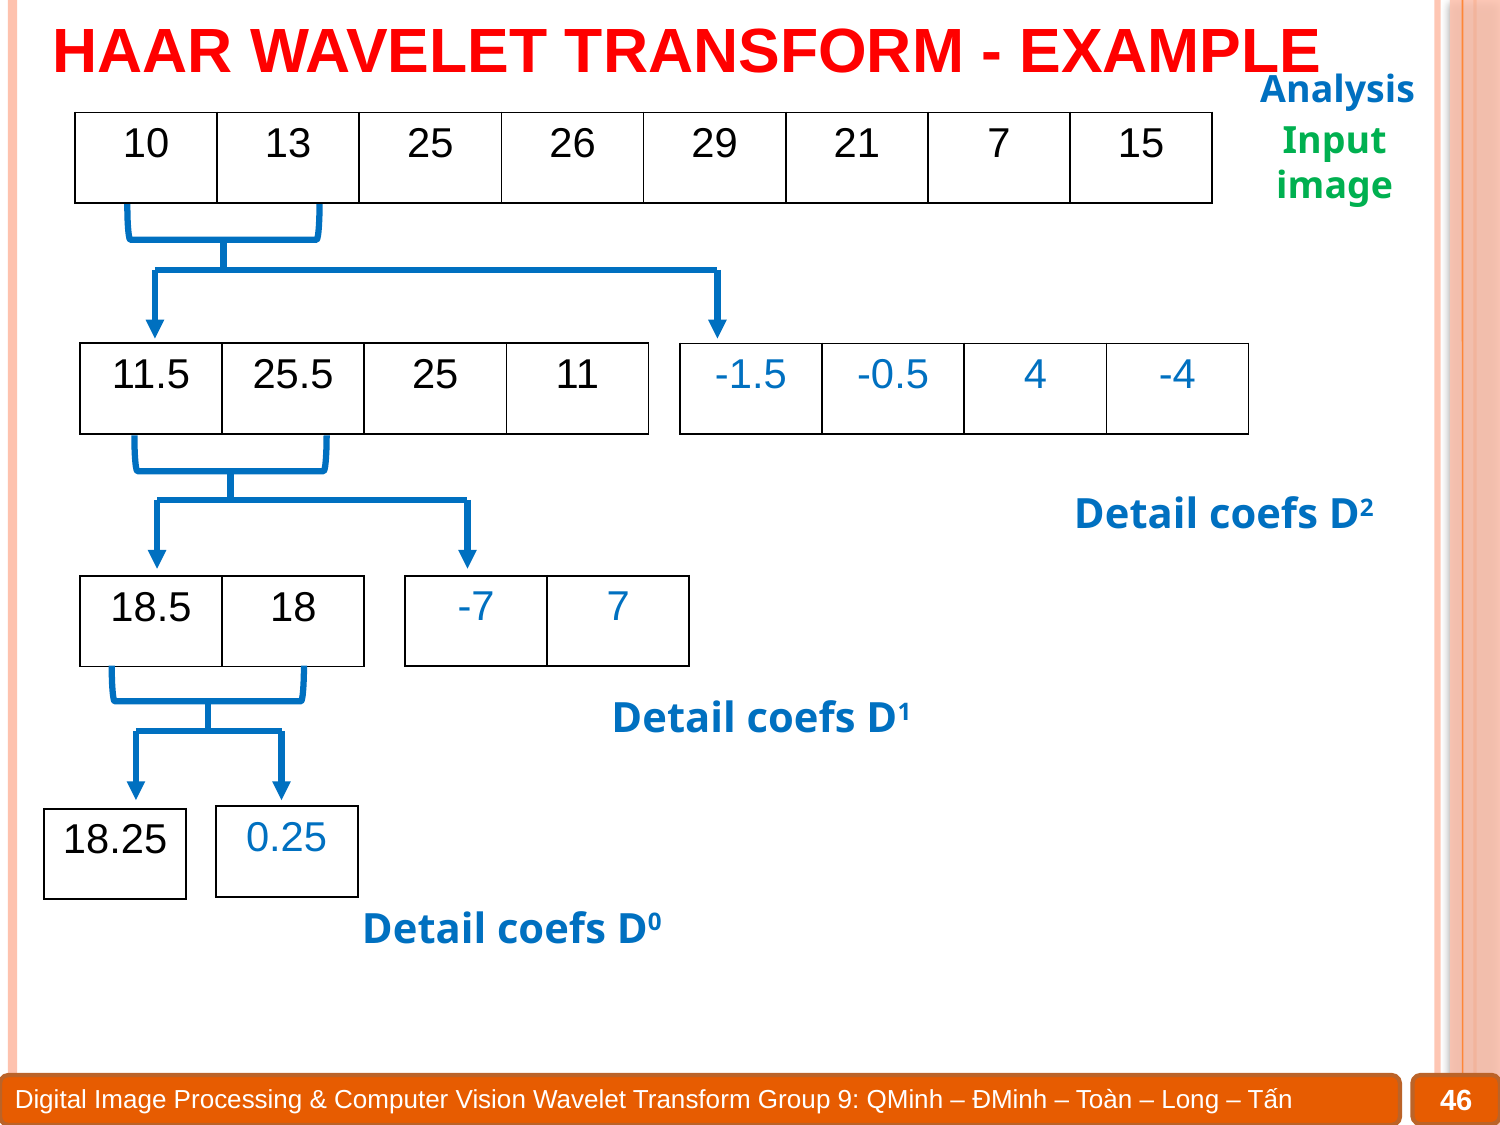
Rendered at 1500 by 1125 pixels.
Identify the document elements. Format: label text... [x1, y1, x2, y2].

table_header -1.5 [681, 344, 821, 433]
text_box Input image [1252, 117, 1417, 214]
text_box [126, 204, 321, 241]
title Haar Wavelet Transform - Example [37, 12, 1425, 93]
text_box Analysis [1245, 57, 1440, 117]
table_header 21 [787, 113, 927, 202]
table_header -0.5 [823, 344, 963, 433]
table_header 18.25 [45, 810, 185, 898]
table_header 26 [502, 113, 643, 202]
table_header 25.5 [223, 344, 363, 433]
table_header 4 [965, 344, 1106, 433]
table_header -4 [1107, 344, 1248, 433]
table_header 13 [218, 113, 358, 202]
table_header 25 [365, 344, 506, 433]
table_header -7 [406, 577, 546, 665]
table_header 29 [644, 113, 785, 202]
table_header 7 [548, 577, 688, 665]
table_header 10 [76, 113, 216, 202]
table_header 11 [507, 344, 648, 433]
text_box Detail coefs D2 [1017, 479, 1430, 545]
table_header 7 [929, 113, 1069, 202]
text_box Detail coefs D0 [305, 894, 718, 959]
table_header 11.5 [81, 344, 221, 433]
text_box Detail coefs D1 [555, 683, 968, 749]
table_header 15 [1071, 113, 1211, 202]
text_box [133, 435, 328, 473]
table_header 25 [360, 113, 501, 202]
table_header 0.25 [217, 807, 357, 896]
table_header 18 [223, 577, 363, 666]
table_header 18.5 [81, 577, 221, 666]
text_box [110, 665, 305, 703]
slide_number 46 [1412, 1074, 1500, 1123]
